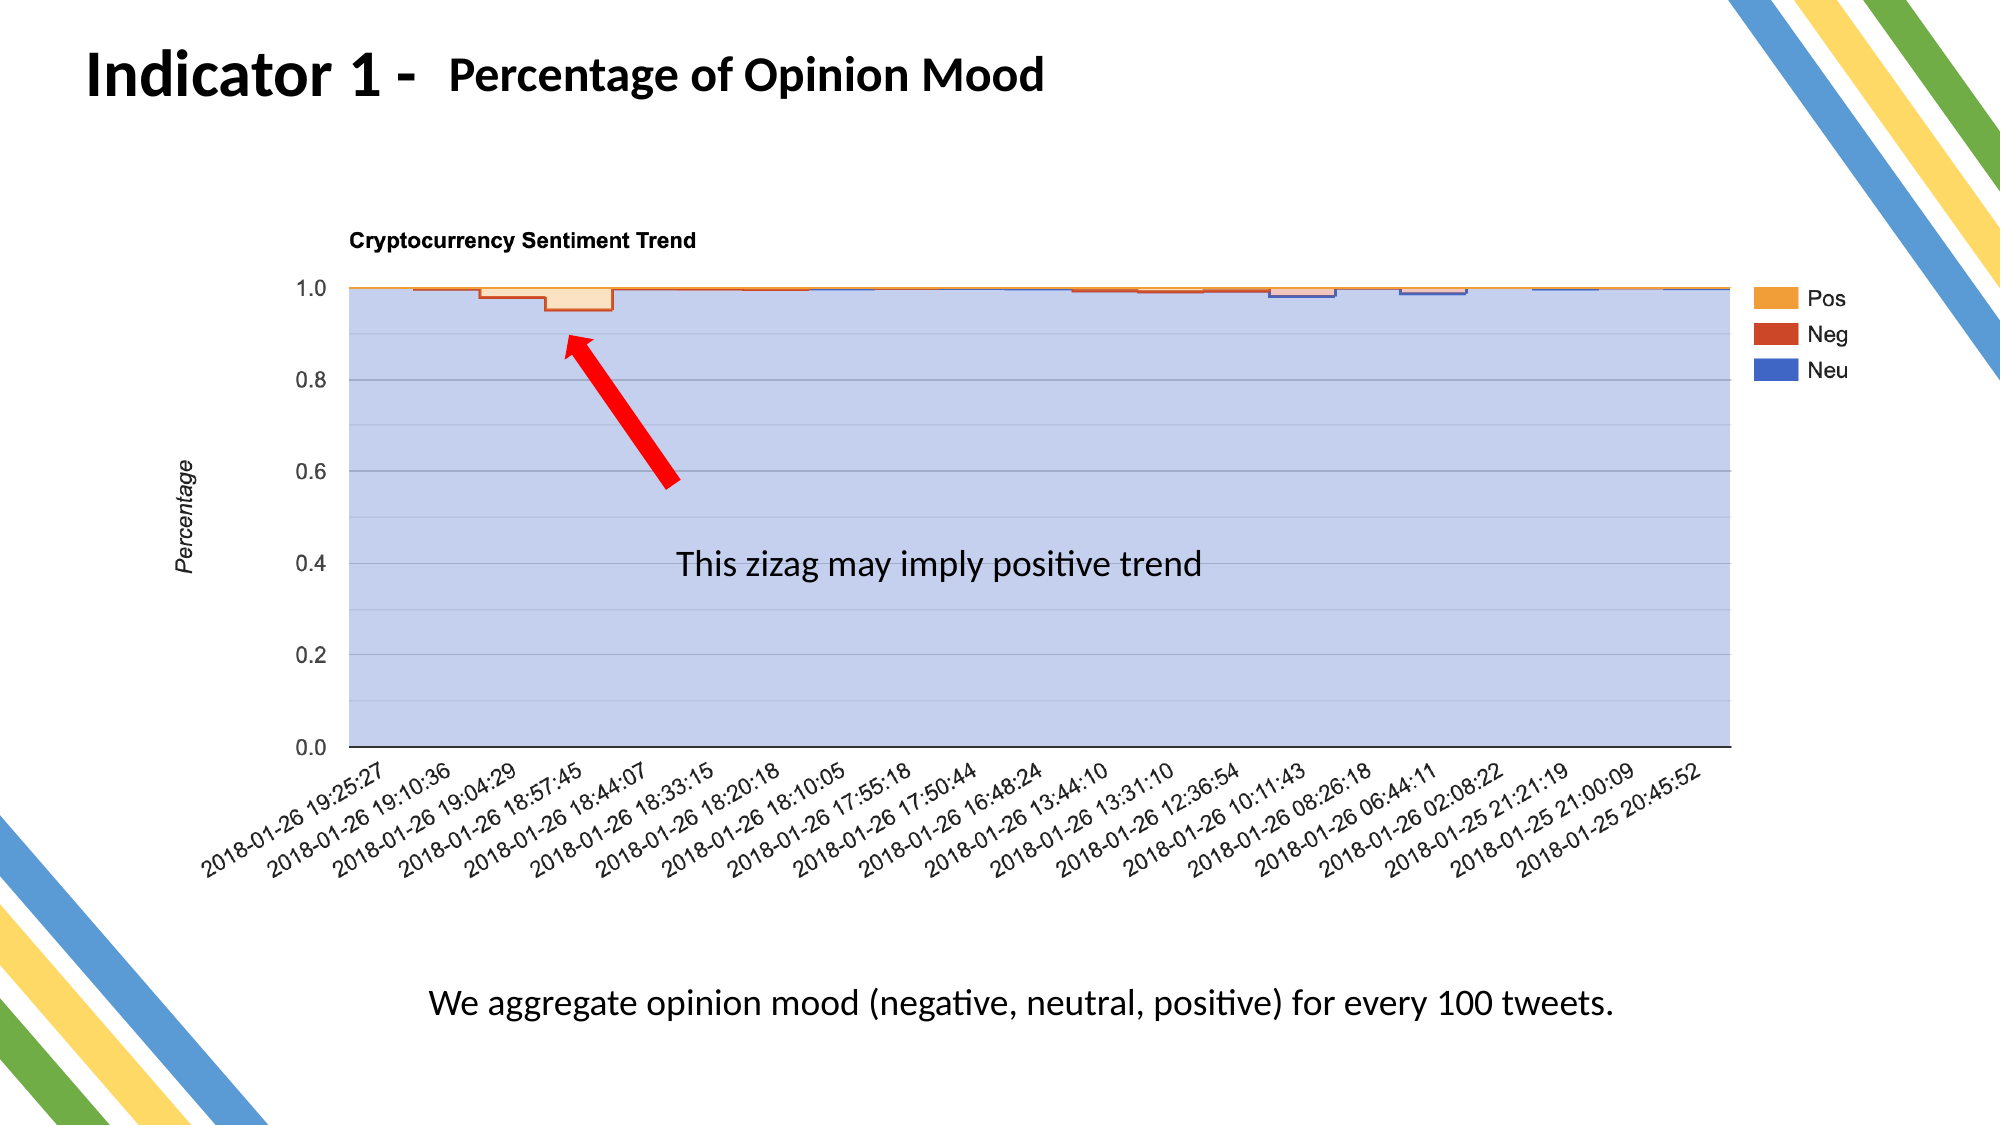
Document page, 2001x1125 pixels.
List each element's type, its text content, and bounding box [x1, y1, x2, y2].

text_box Indicator 1 - [71, 22, 434, 117]
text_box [0, 748, 146, 1125]
text_box We aggregate opinion mood (negative, neutral, positive) for every 100 tweets. [413, 970, 1773, 1031]
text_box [1870, 0, 2000, 446]
picture [136, 194, 1889, 895]
text_box Percentage of Opinion Mood [434, 34, 1111, 109]
